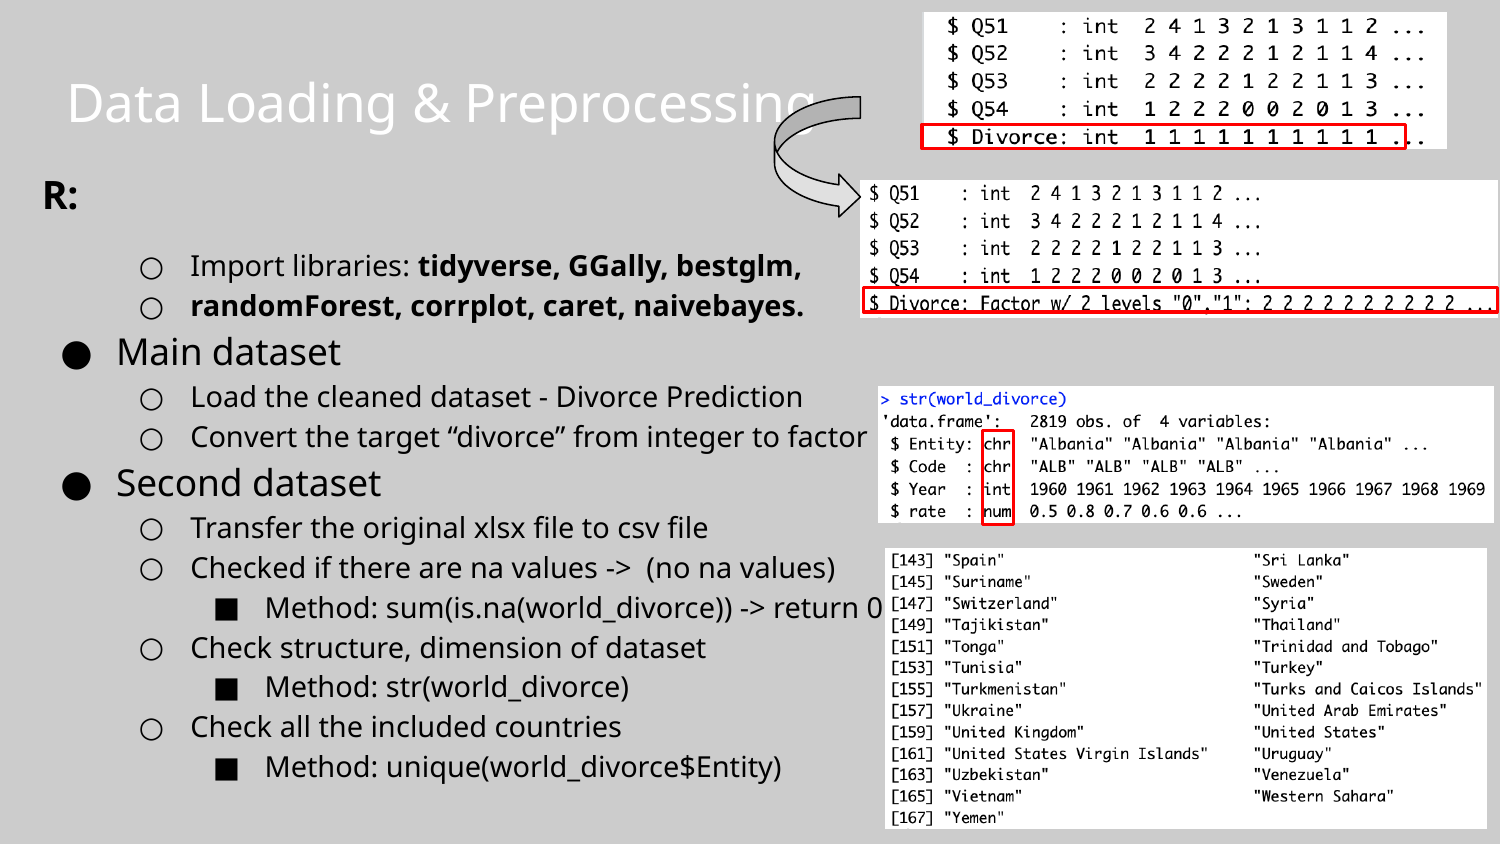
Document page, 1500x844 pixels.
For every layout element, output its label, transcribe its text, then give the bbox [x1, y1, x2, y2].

picture [860, 180, 1498, 318]
list R: Import libraries: tidyverse, GGally, bestglm, randomForest, corrplot, caret, naivebayes. Main dataset Load the cleaned dataset - Divorce Prediction Convert the target “divorce” from integer to factor Second dataset Transfer the original xlsx file to csv file Checked if there are na values -> (no na values) Method: sum(is.na(world_divorce)) -> return 0 Check structure, dimension of dataset Method: str(world_divorce) Check all the included countries Method: unique(world_divorce$Entity) [26, 148, 942, 800]
title Data Loading & Preprocessing [51, 54, 916, 148]
picture [921, 11, 1447, 149]
text_box [774, 96, 861, 217]
picture [878, 386, 1494, 524]
picture [885, 548, 1487, 829]
